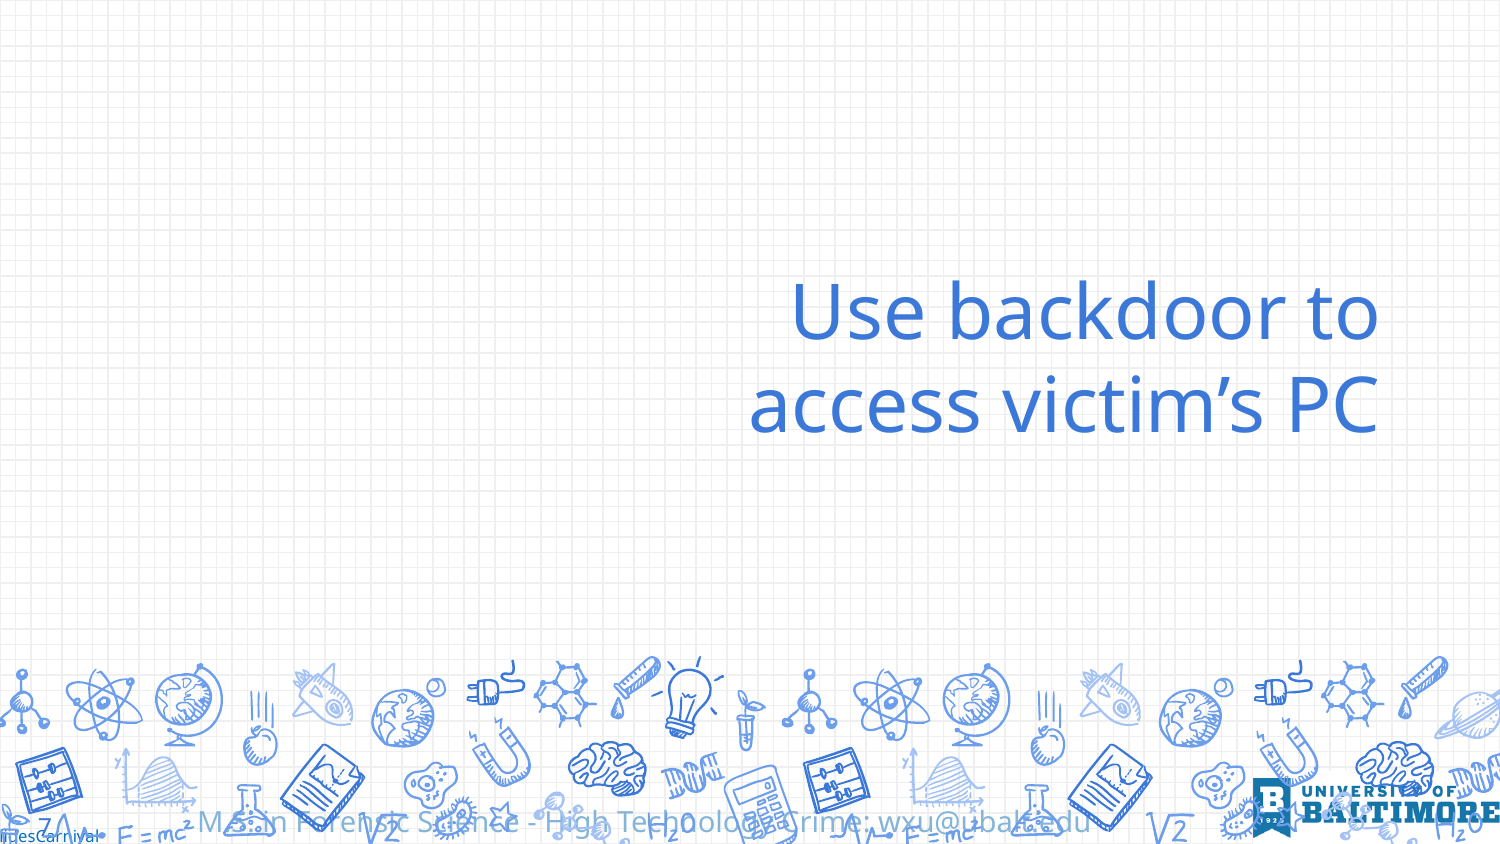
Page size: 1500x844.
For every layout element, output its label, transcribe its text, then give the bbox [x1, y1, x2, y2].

slide_number 7 [0, 796, 91, 844]
picture [1423, 777, 1429, 784]
picture [1479, 779, 1483, 790]
picture [1253, 771, 1500, 844]
picture [1471, 771, 1479, 786]
picture [1253, 804, 1257, 821]
picture [1342, 796, 1349, 806]
picture [1382, 771, 1399, 783]
picture [1481, 771, 1489, 788]
title Use backdoor to access victim’s PC [526, 272, 1397, 463]
picture [1388, 823, 1396, 835]
picture [1363, 771, 1393, 785]
picture [1283, 771, 1308, 783]
picture [1394, 771, 1431, 791]
picture [1282, 807, 1299, 827]
picture [1354, 819, 1361, 827]
